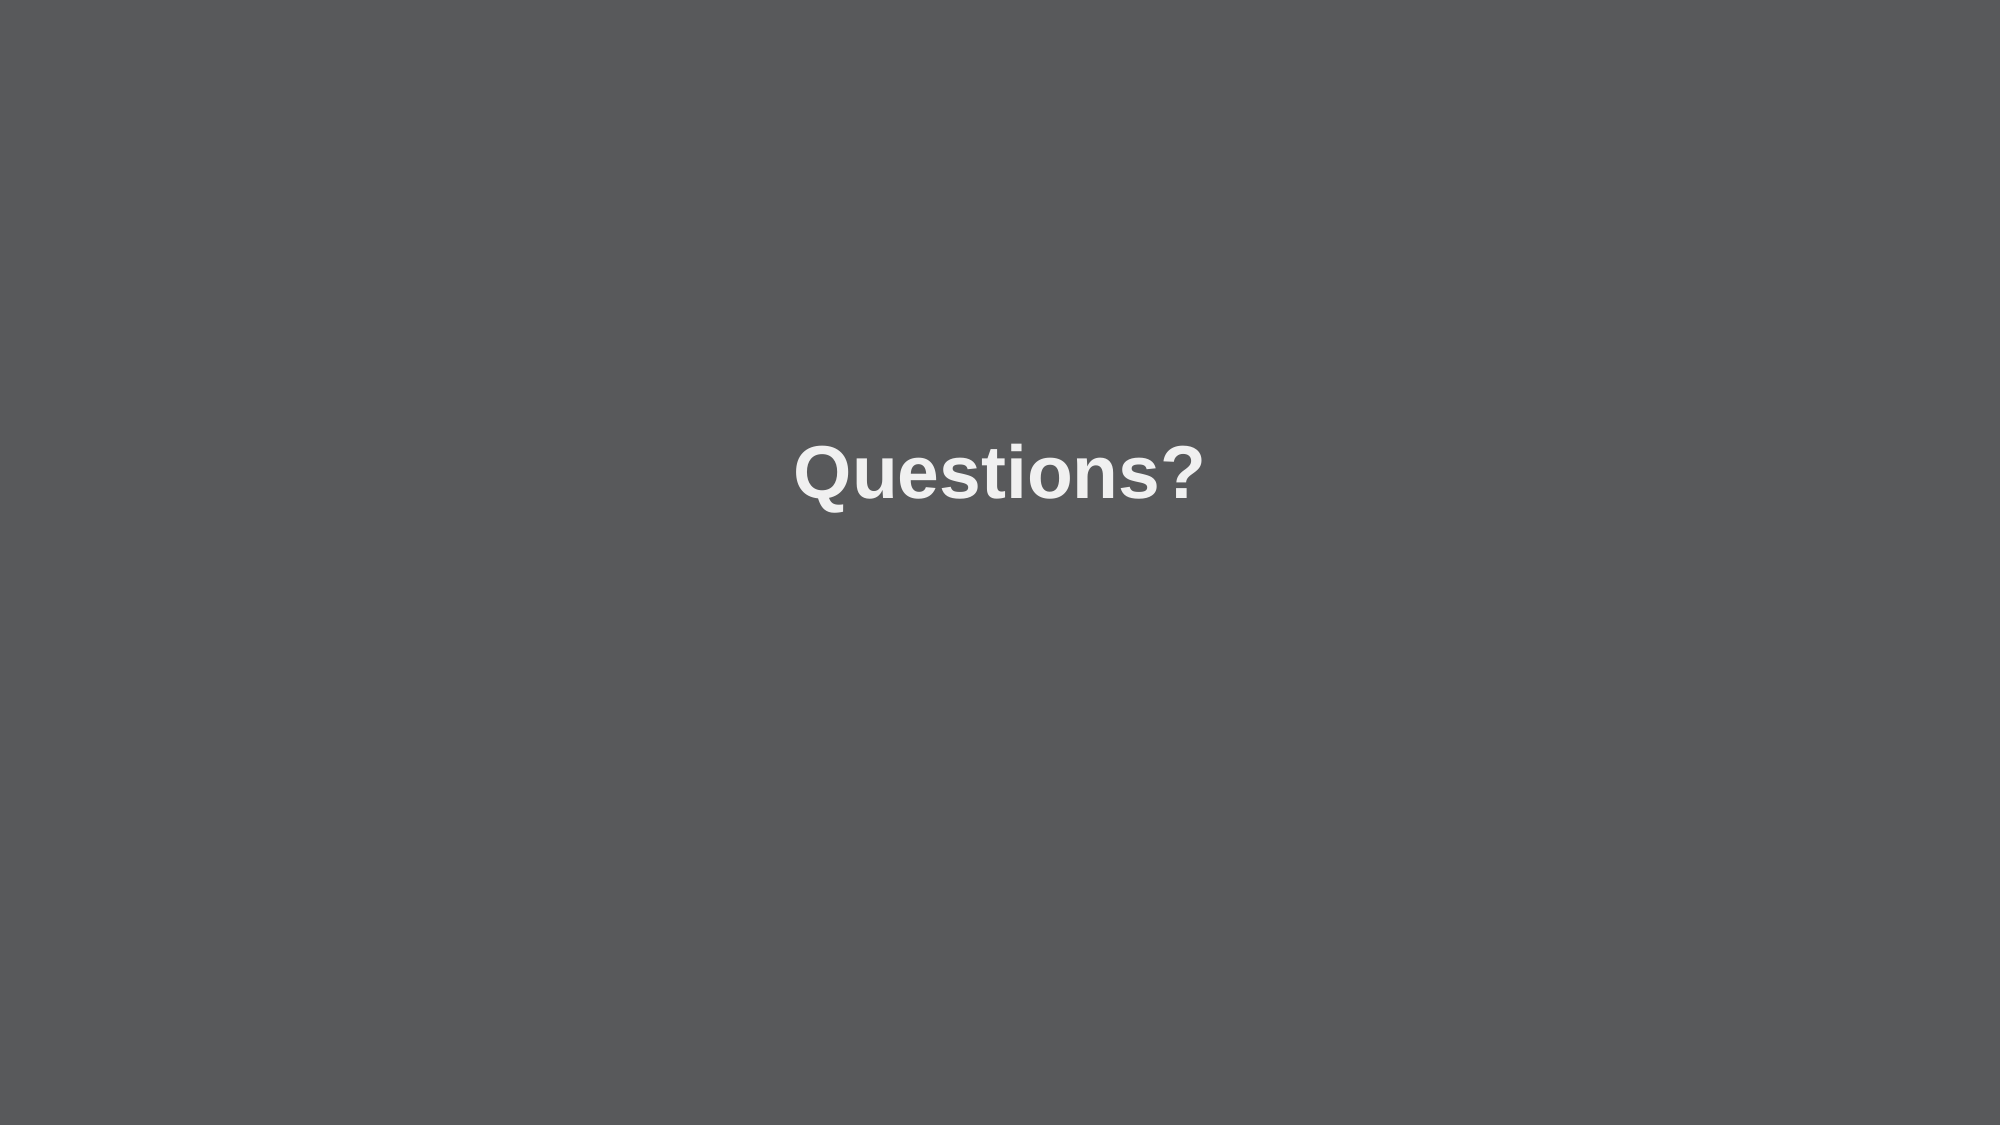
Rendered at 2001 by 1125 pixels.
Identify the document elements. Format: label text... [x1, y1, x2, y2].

title Questions? [75, 330, 1925, 516]
